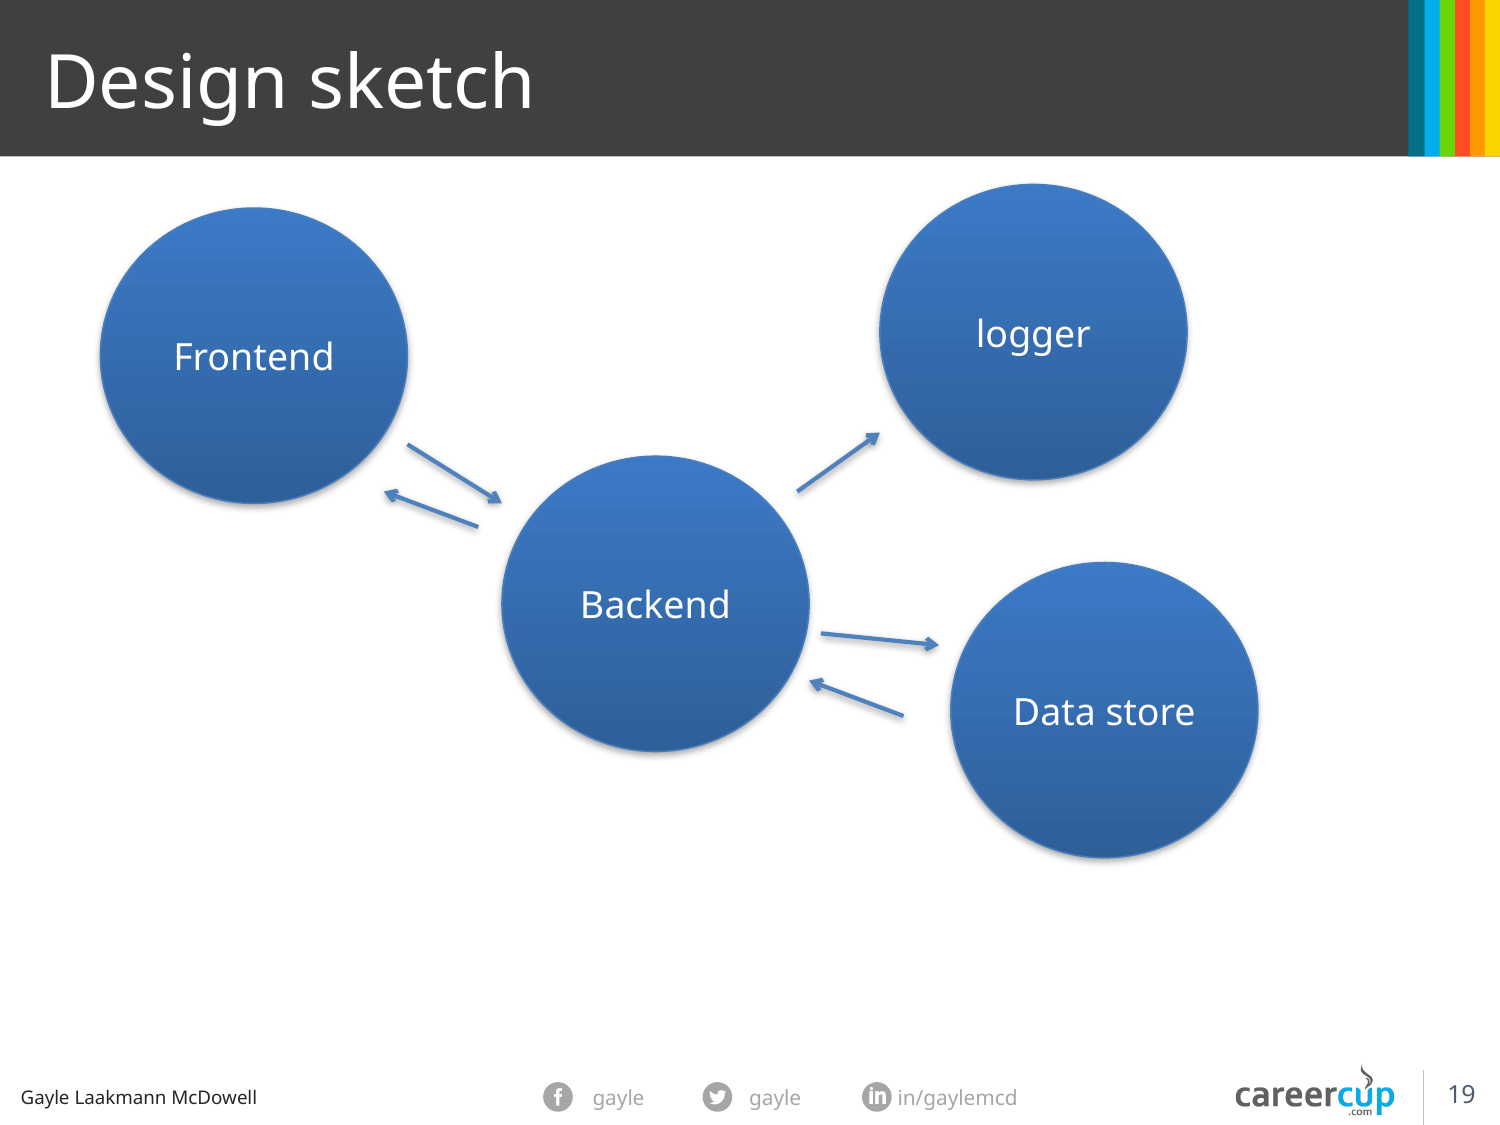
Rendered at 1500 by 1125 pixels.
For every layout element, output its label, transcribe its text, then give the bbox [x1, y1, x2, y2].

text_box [407, 444, 503, 504]
text_box logger [879, 183, 1188, 481]
list Design sketch [29, 30, 1388, 126]
text_box Data store [950, 561, 1259, 859]
text_box Frontend [99, 207, 409, 505]
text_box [808, 680, 904, 717]
text_box Backend [501, 455, 810, 753]
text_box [796, 432, 881, 492]
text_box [383, 491, 479, 528]
picture [1234, 1062, 1396, 1117]
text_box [820, 633, 940, 646]
